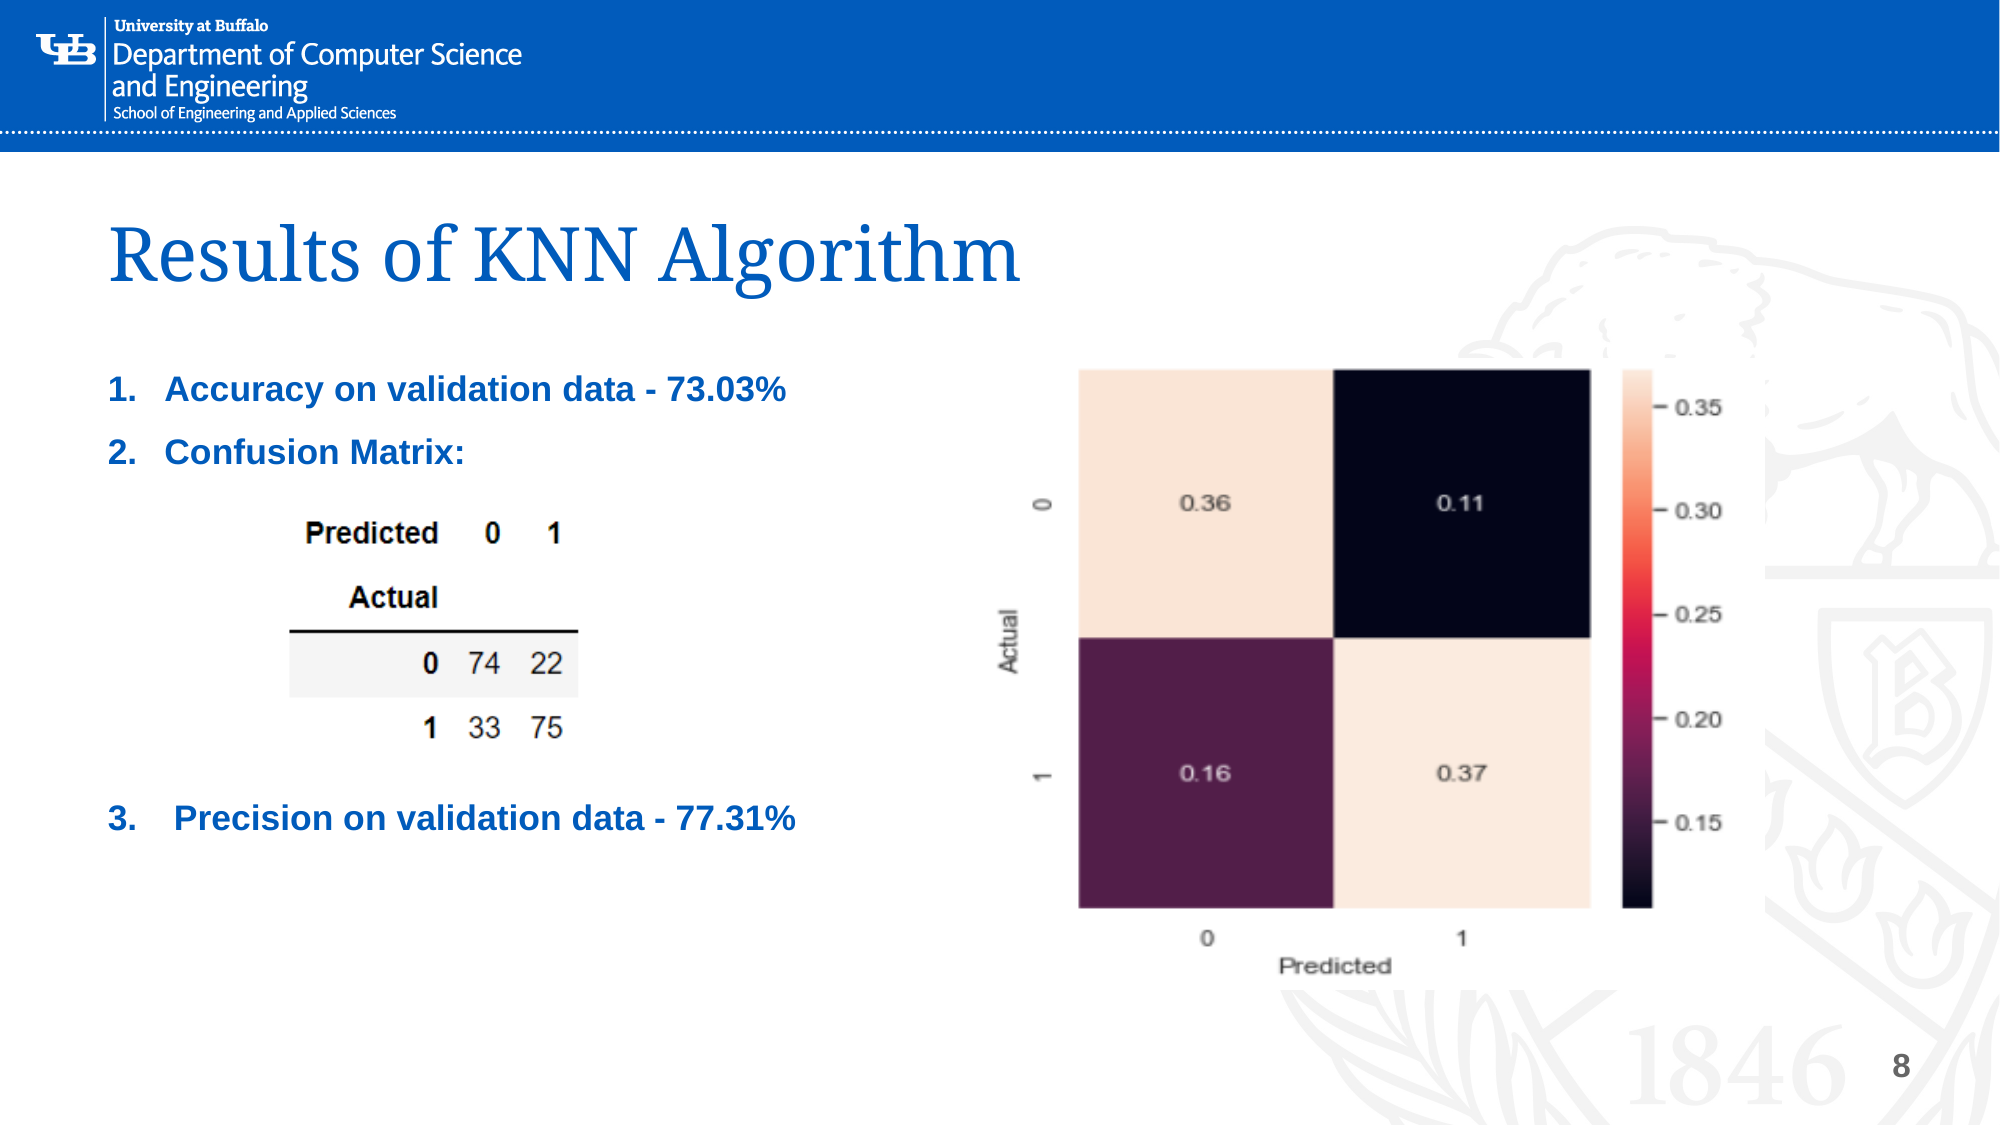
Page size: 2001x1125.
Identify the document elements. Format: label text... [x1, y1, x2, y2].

title Results of KNN Algorithm [93, 216, 1819, 335]
picture [0, 0, 2000, 1125]
list Accuracy on validation data - 73.03% Confusion Matrix: Precision on validation data - 77.31% [93, 358, 977, 990]
